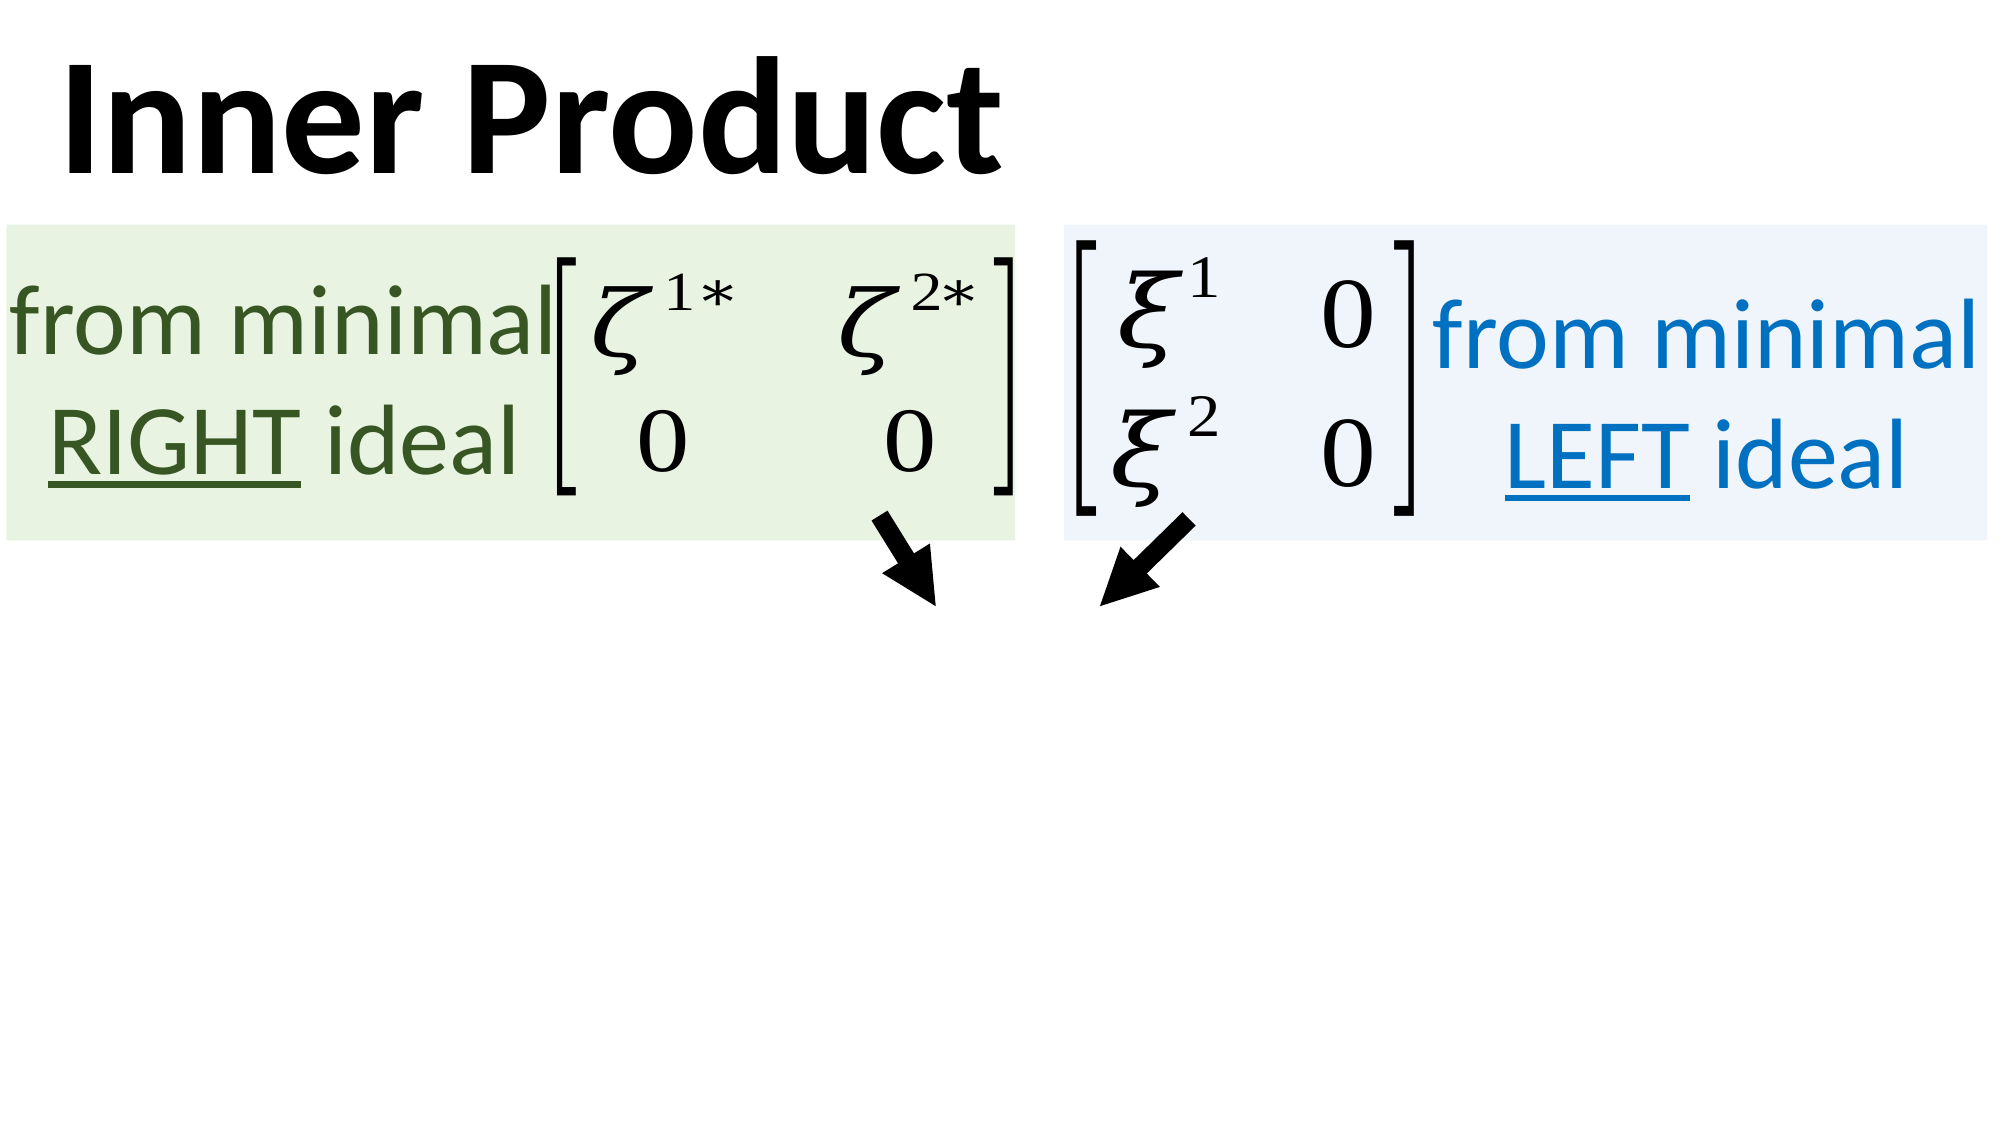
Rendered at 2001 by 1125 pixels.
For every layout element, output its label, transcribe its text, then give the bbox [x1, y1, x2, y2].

text_box Inner Product [43, 0, 1055, 215]
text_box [1064, 224, 2000, 607]
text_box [0, 224, 1022, 607]
